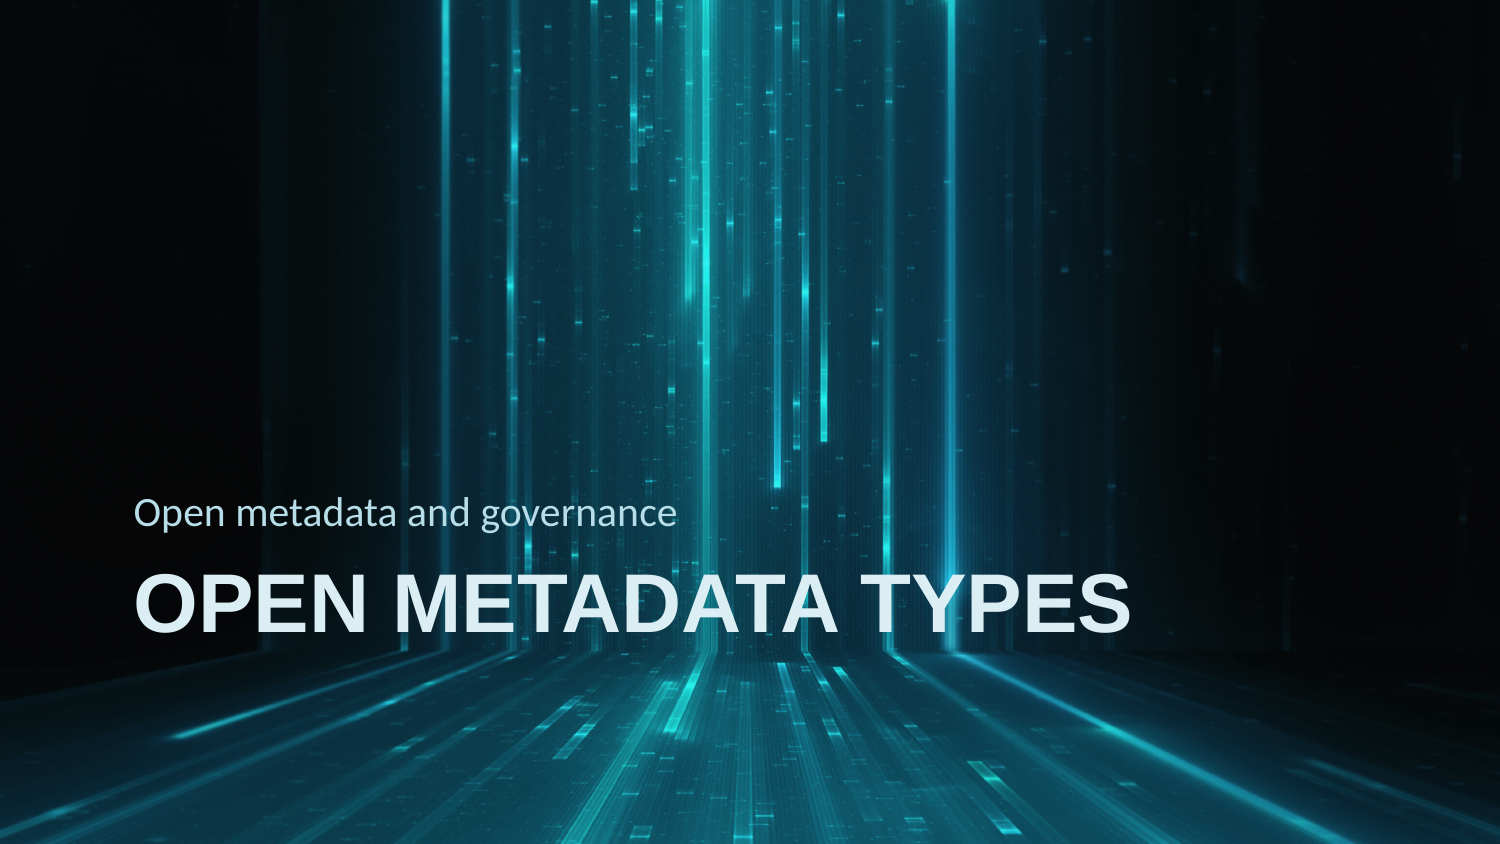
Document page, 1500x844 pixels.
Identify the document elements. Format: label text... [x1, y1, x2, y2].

title Open Metadata Types [118, 543, 1394, 710]
picture [0, 0, 1500, 844]
list Open metadata and governance [118, 357, 1394, 543]
